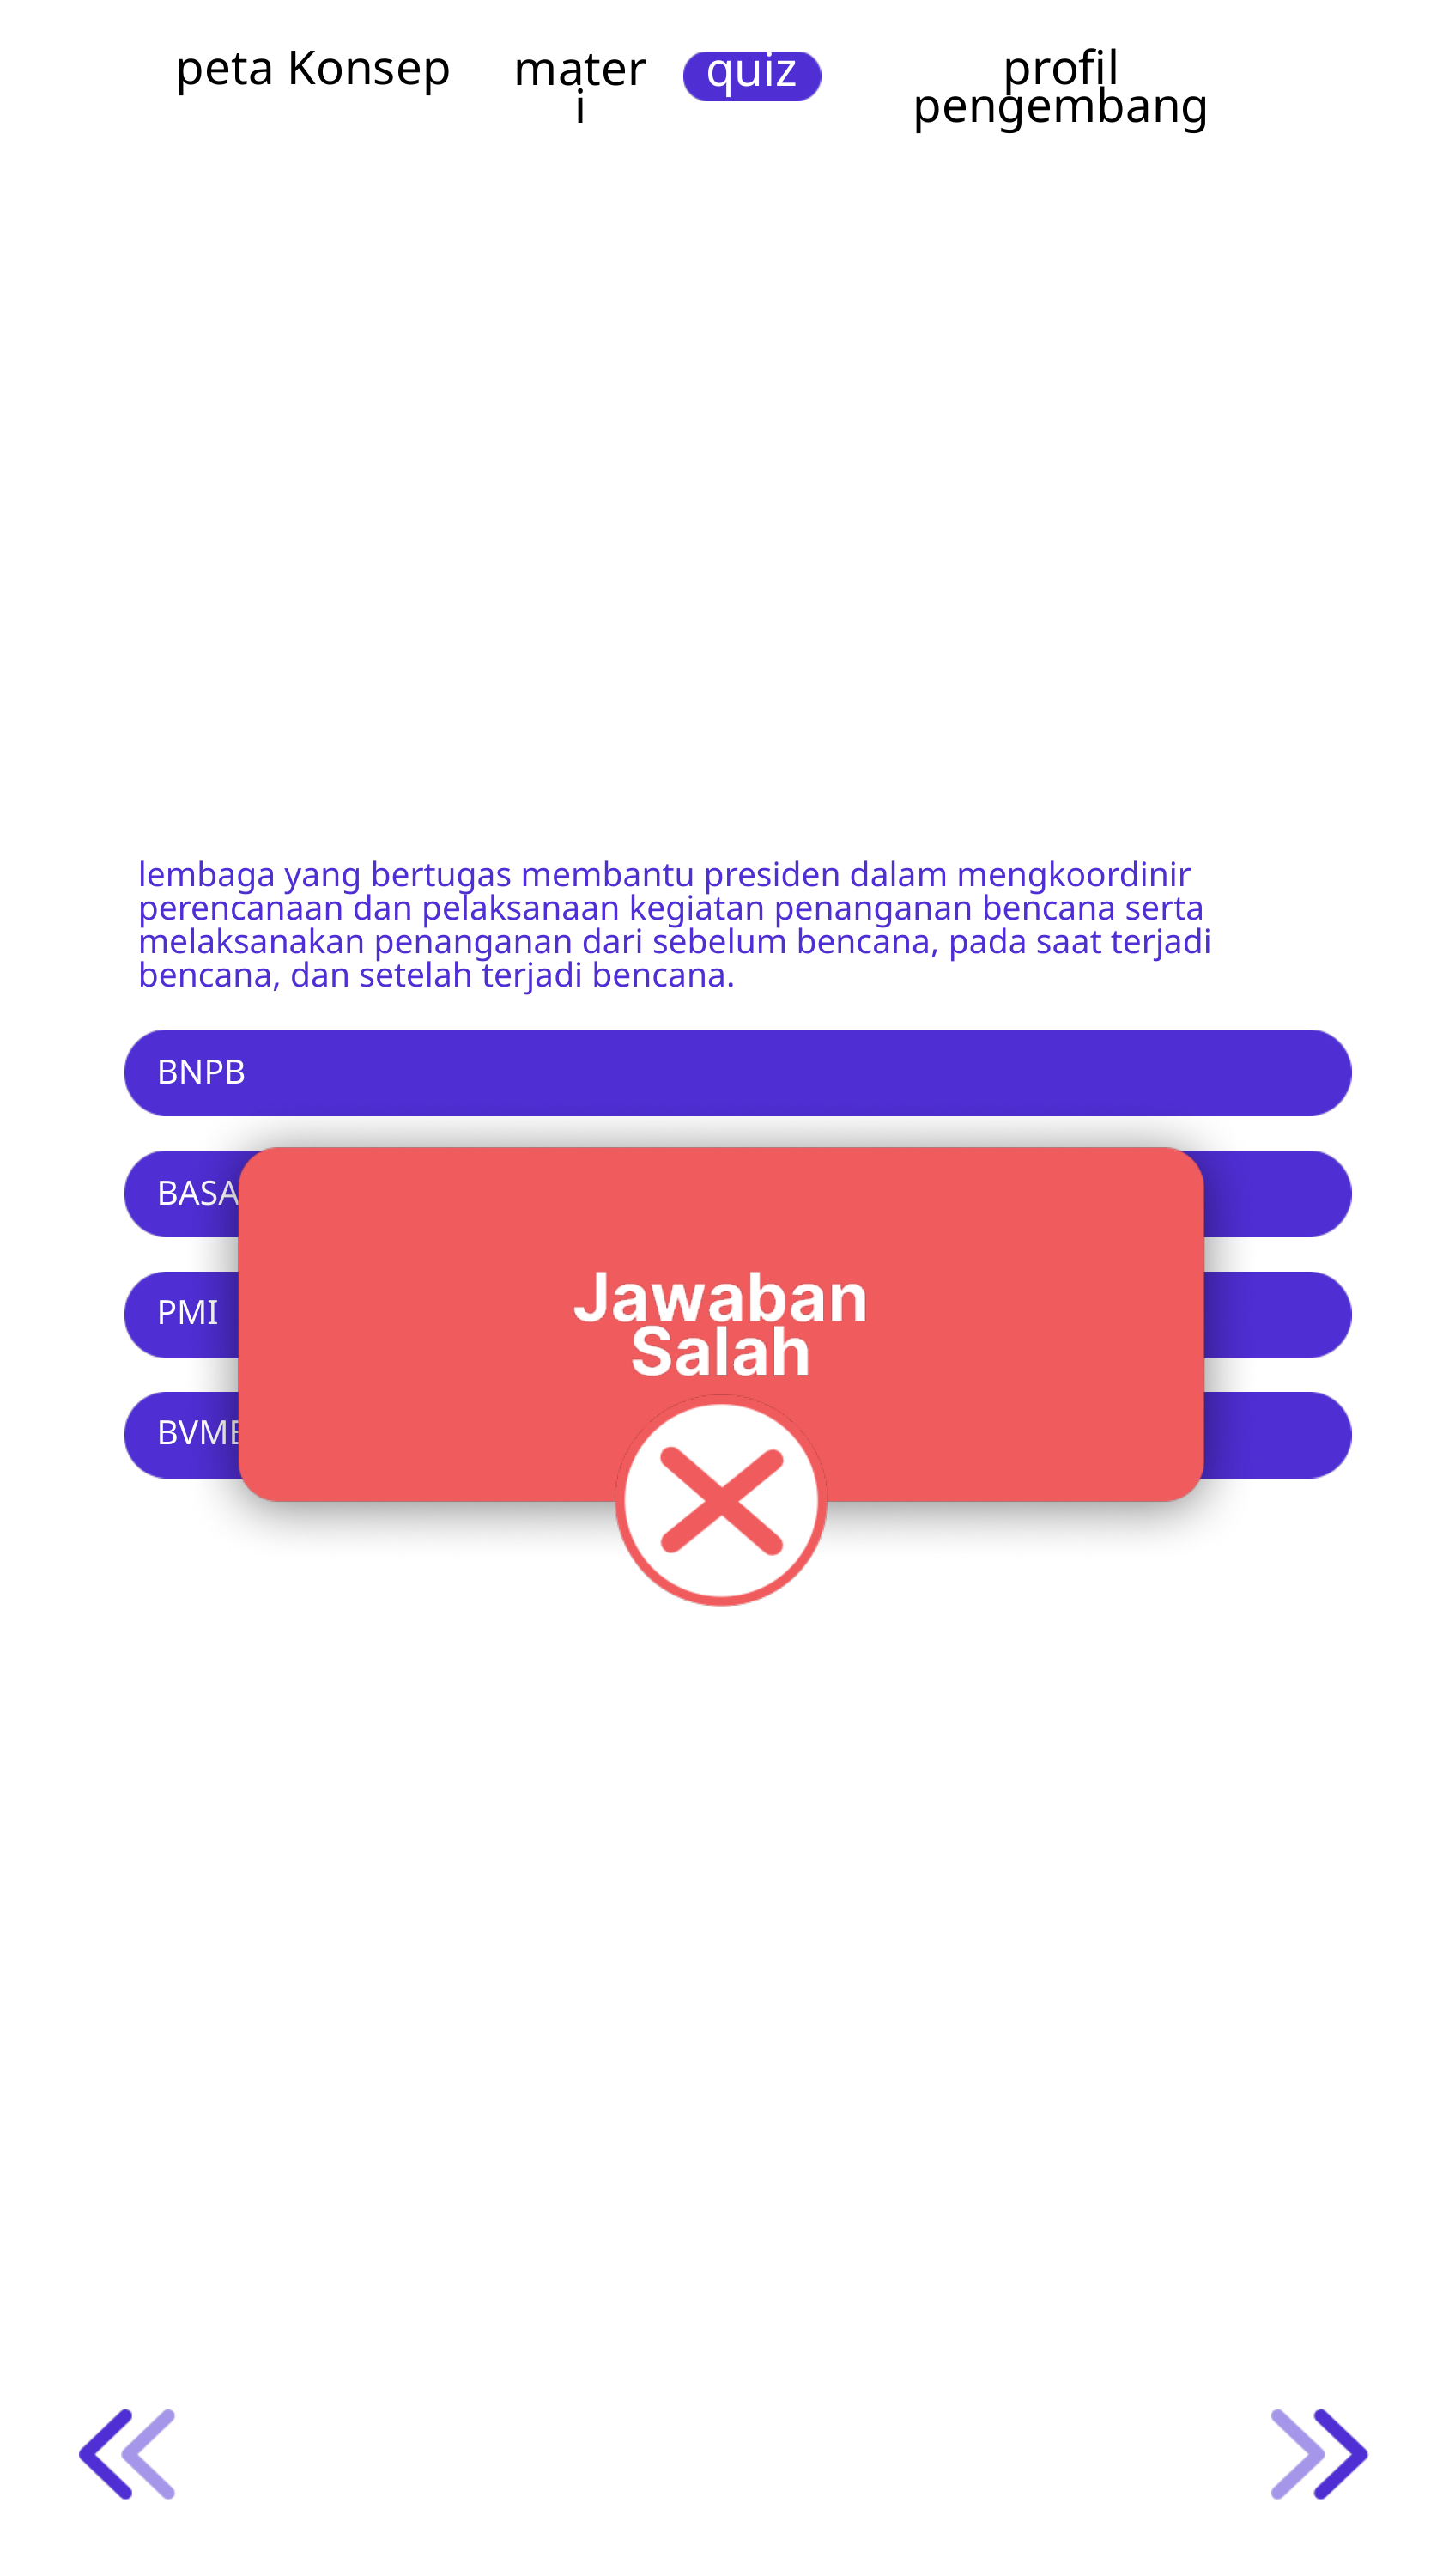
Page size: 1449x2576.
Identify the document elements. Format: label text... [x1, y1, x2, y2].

picture [1264, 1151, 1352, 1237]
picture [683, 52, 822, 101]
text_box materi [508, 58, 653, 95]
picture [1264, 1392, 1352, 1479]
text_box profil pengembang [850, 56, 1273, 94]
text_box peta Konsep [173, 56, 455, 94]
text_box lembaga yang bertugas membantu presiden dalam mengkoordinir perencanaan dan pelaksanaan kegiatan penanganan bencana serta melaksanakan penanganan dari sebelum bencana, pada saat terjadi bencana, dan setelah terjadi bencana. [137, 860, 1299, 994]
picture [124, 1030, 1352, 1116]
picture [124, 1272, 179, 1358]
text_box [179, 1094, 1264, 1620]
picture [79, 2409, 177, 2500]
picture [124, 1151, 179, 1237]
picture [1264, 1272, 1352, 1358]
picture [124, 1392, 179, 1479]
picture [1271, 2409, 1369, 2500]
